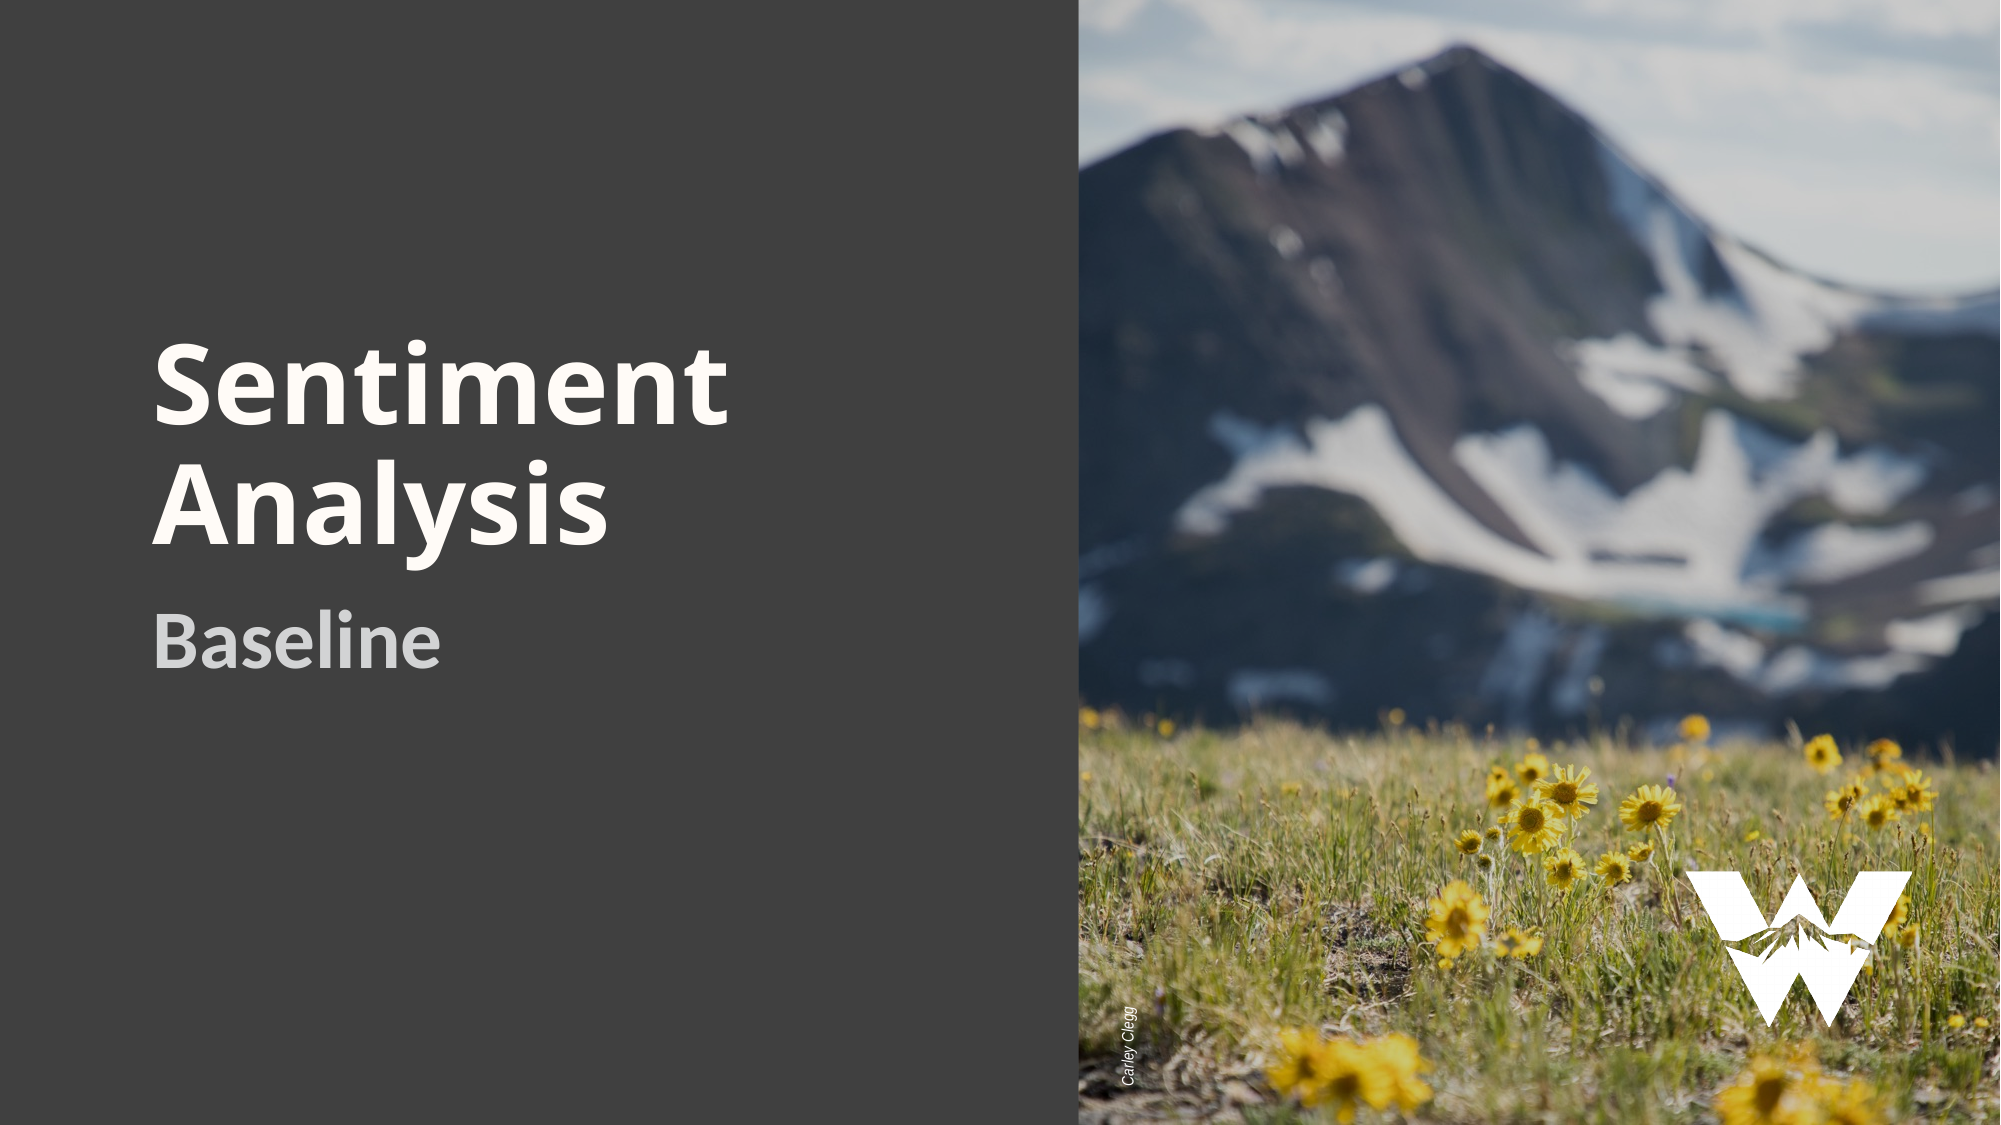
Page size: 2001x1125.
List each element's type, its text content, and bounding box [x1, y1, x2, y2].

picture [1079, 0, 2000, 1125]
title Sentiment Analysis [137, 184, 942, 576]
subtitle Baseline [137, 588, 942, 861]
